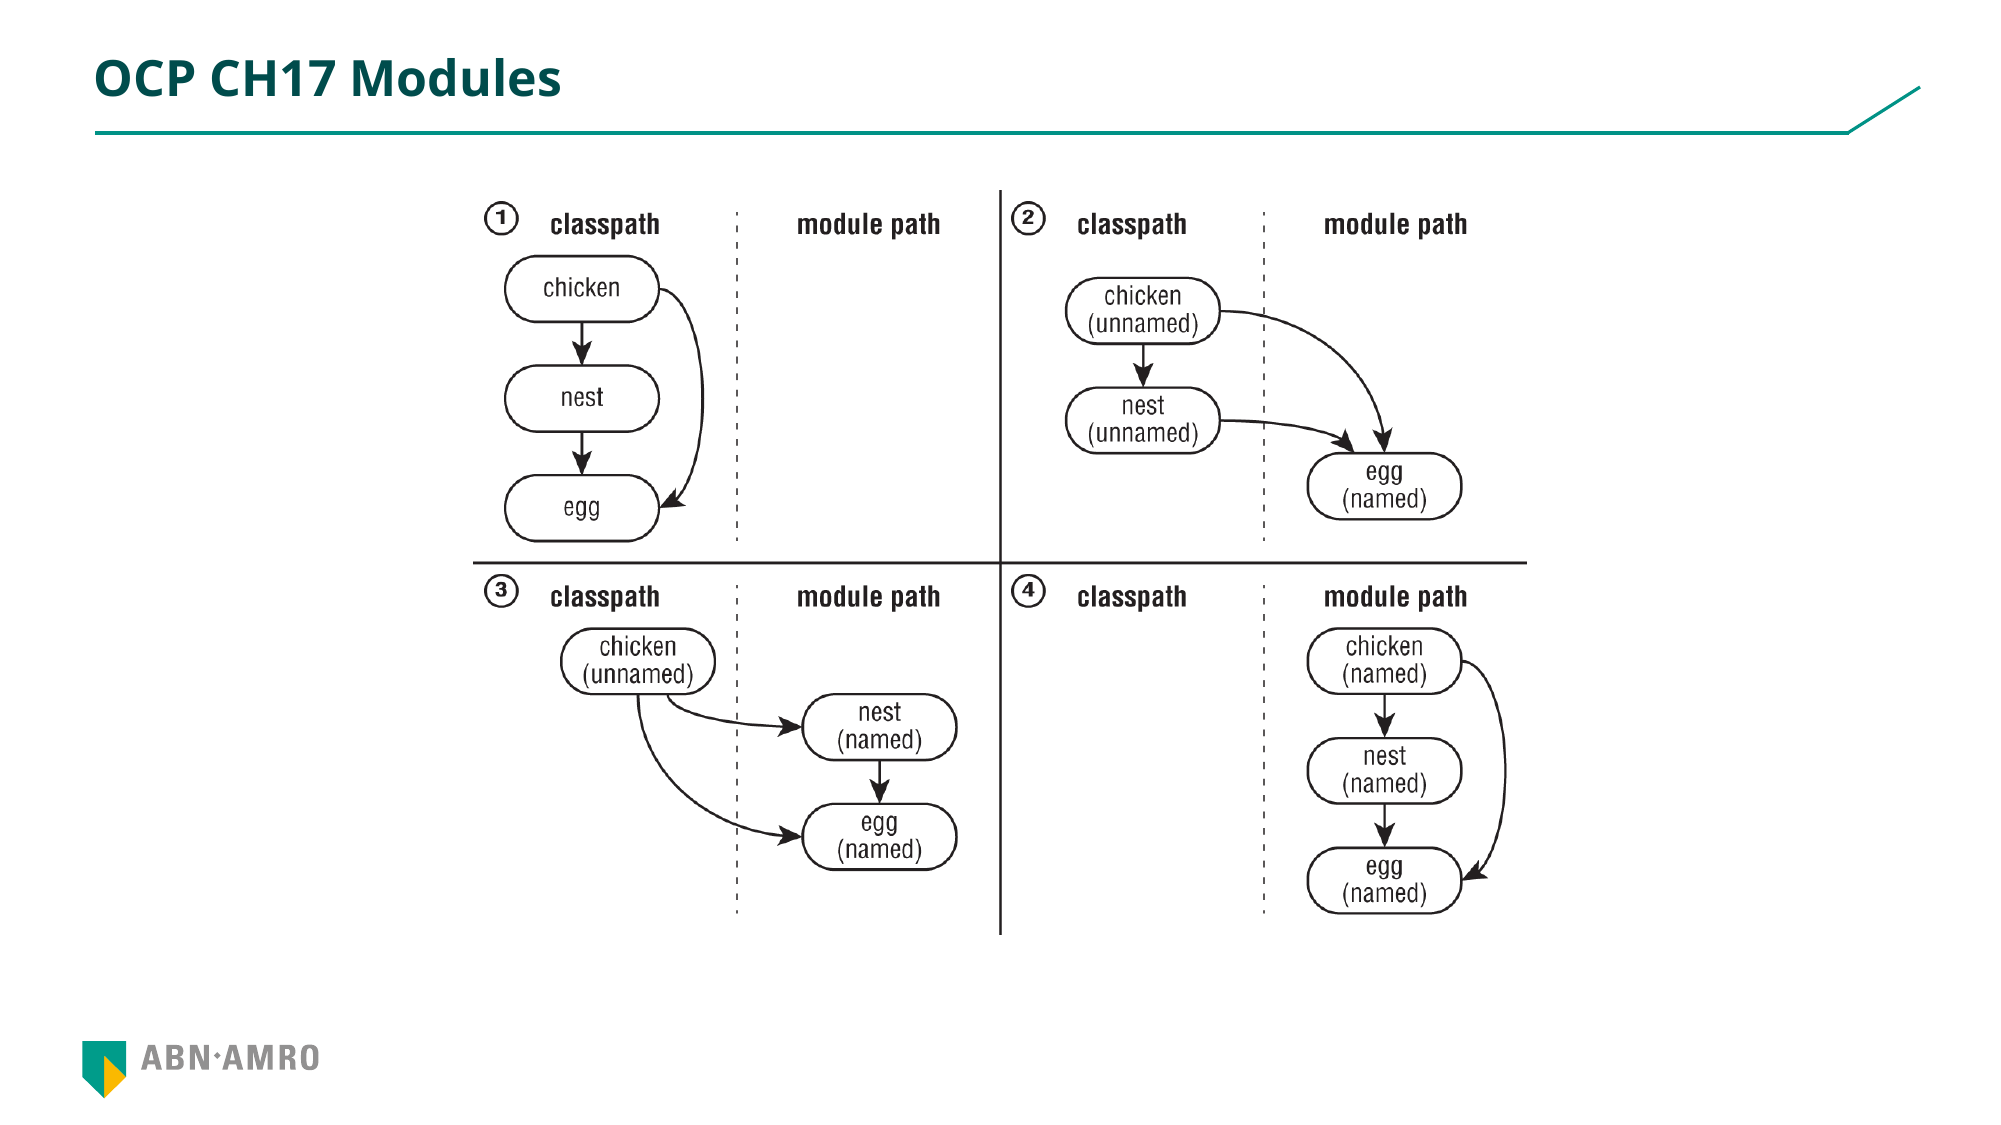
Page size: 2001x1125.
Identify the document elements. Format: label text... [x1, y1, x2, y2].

picture [472, 189, 1528, 935]
title OCP CH17 Modules [78, 30, 2000, 114]
